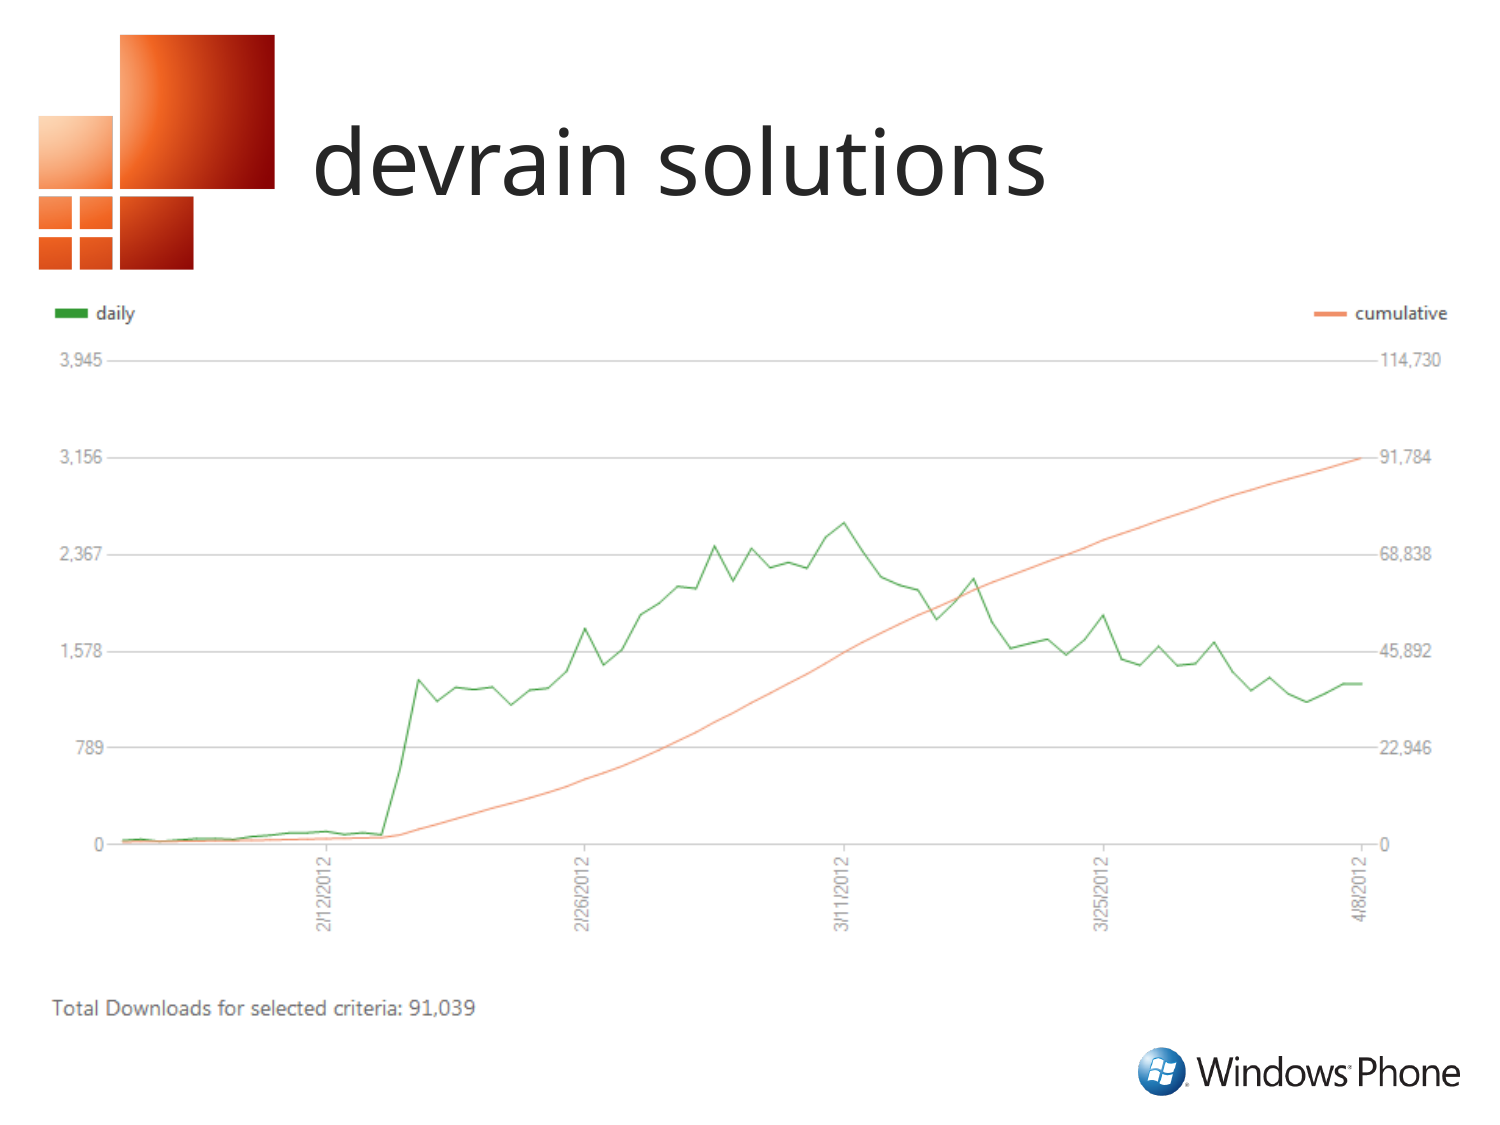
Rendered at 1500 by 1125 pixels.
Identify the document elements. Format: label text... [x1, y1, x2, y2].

title devrain solutions [296, 83, 1416, 234]
picture [32, 28, 281, 276]
picture [1128, 1041, 1467, 1101]
picture [35, 287, 1477, 1034]
